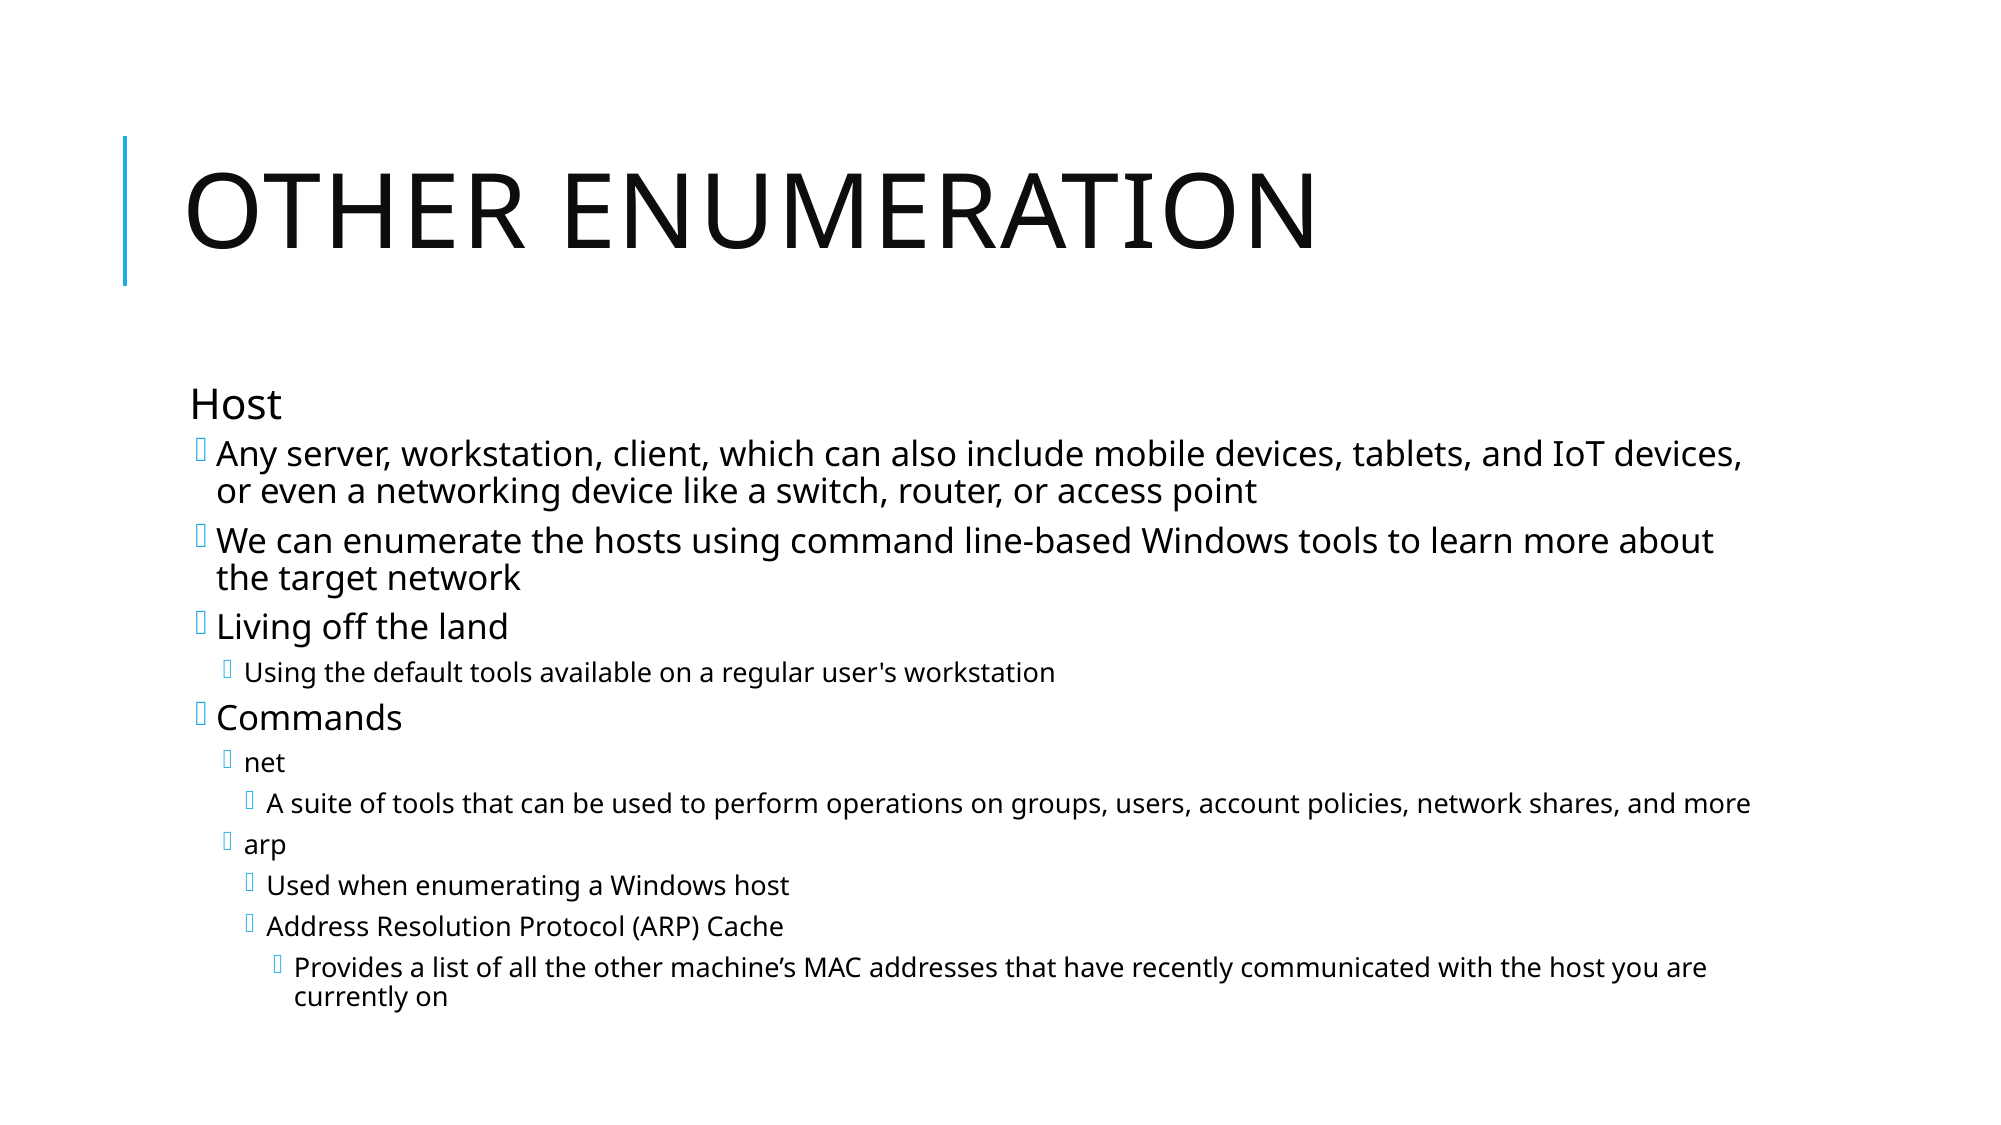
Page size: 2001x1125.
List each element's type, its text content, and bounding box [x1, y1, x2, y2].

title Other Enumeration [168, 96, 1763, 342]
list Host Any server, workstation, client, which can also include mobile devices, tablets, and IoT devices, or even a networking device like a switch, router, or access point We can enumerate the hosts using command line-based Windows tools to learn more about the target network Living off the land Using the default tools available on a regular user's workstation Commands net A suite of tools that can be used to perform operations on groups, users, account policies, network shares, and more arp Used when enumerating a Windows host Address Resolution Protocol (ARP) Cache Provides a list of all the other machine’s MAC addresses that have recently communicated with the host you are currently on [168, 375, 1763, 1035]
